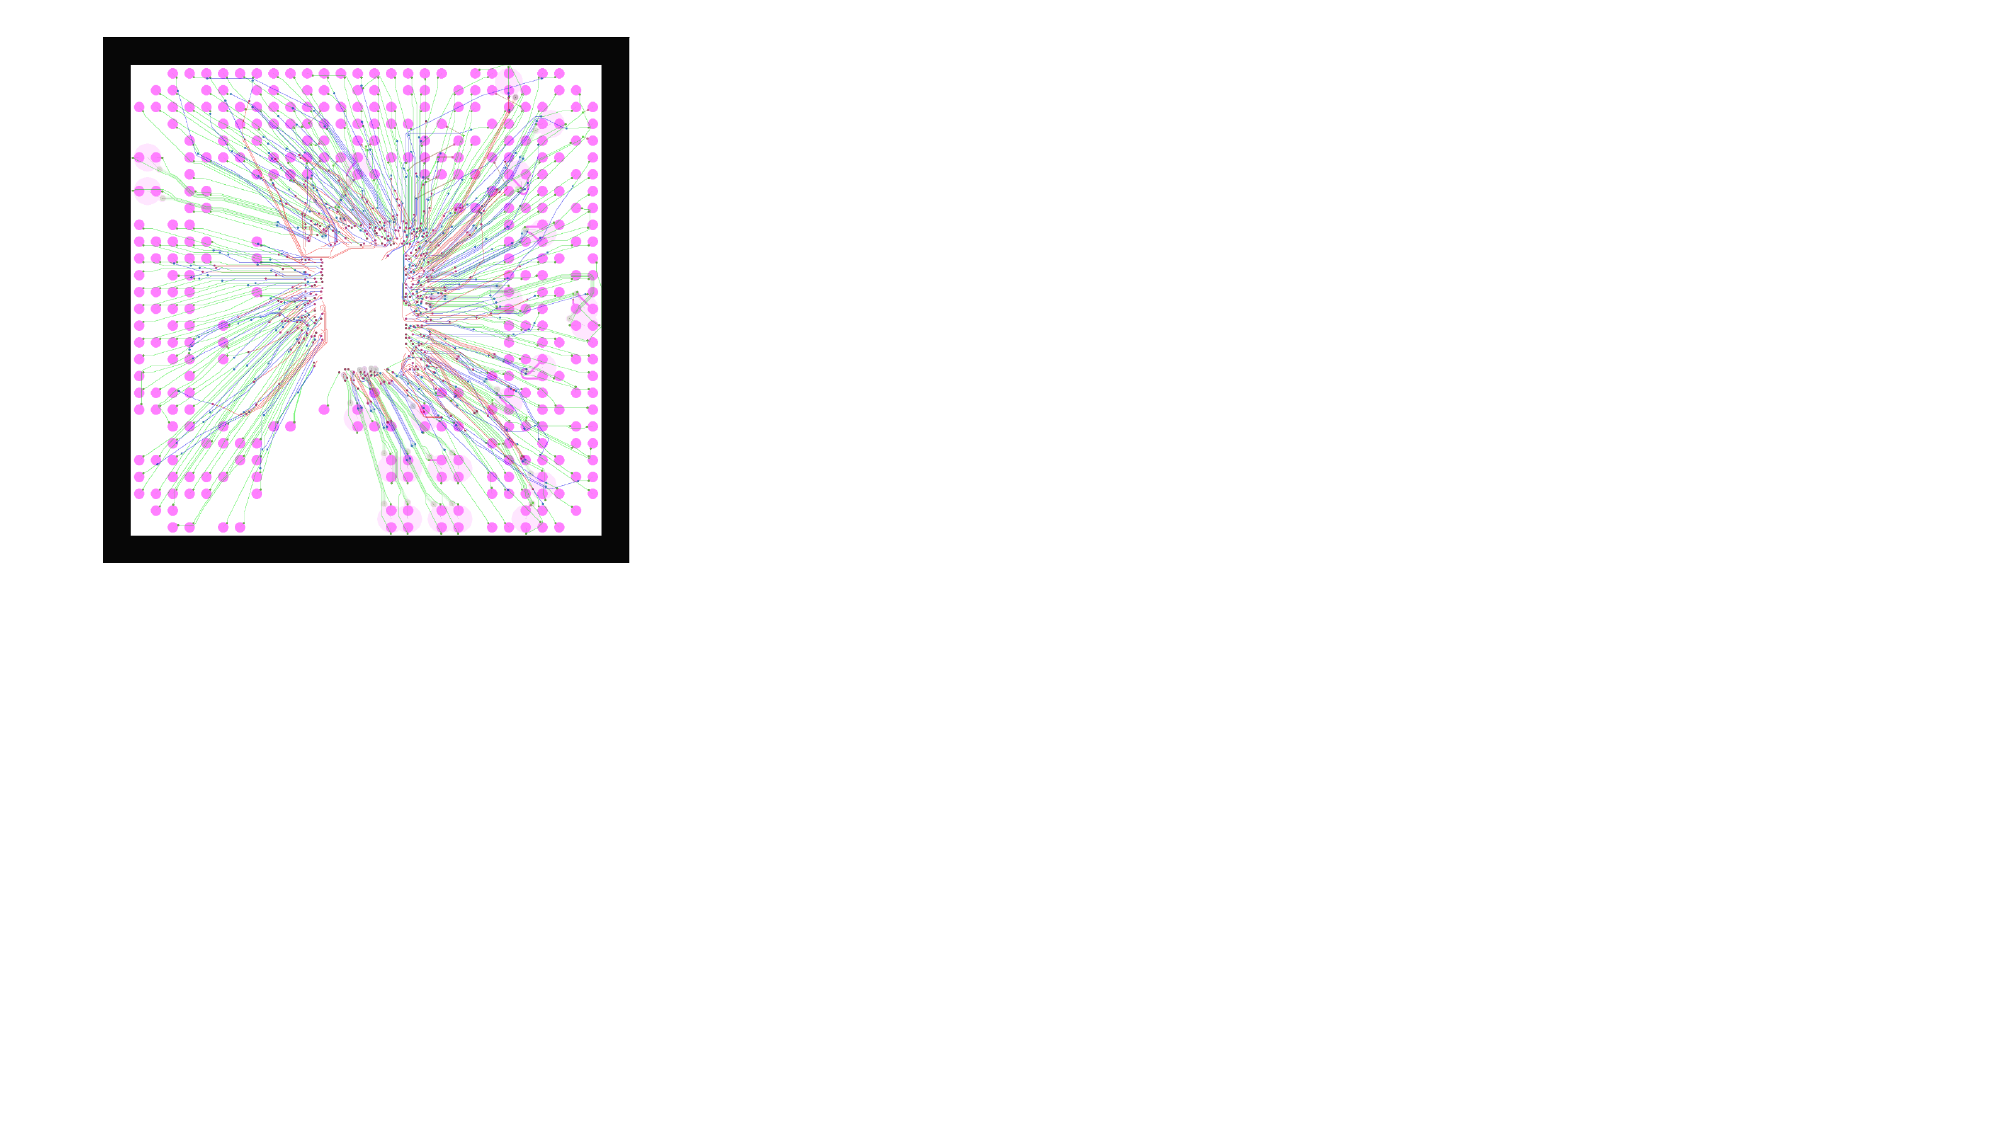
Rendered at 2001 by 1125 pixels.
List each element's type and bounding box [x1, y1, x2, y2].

picture [103, 37, 630, 563]
